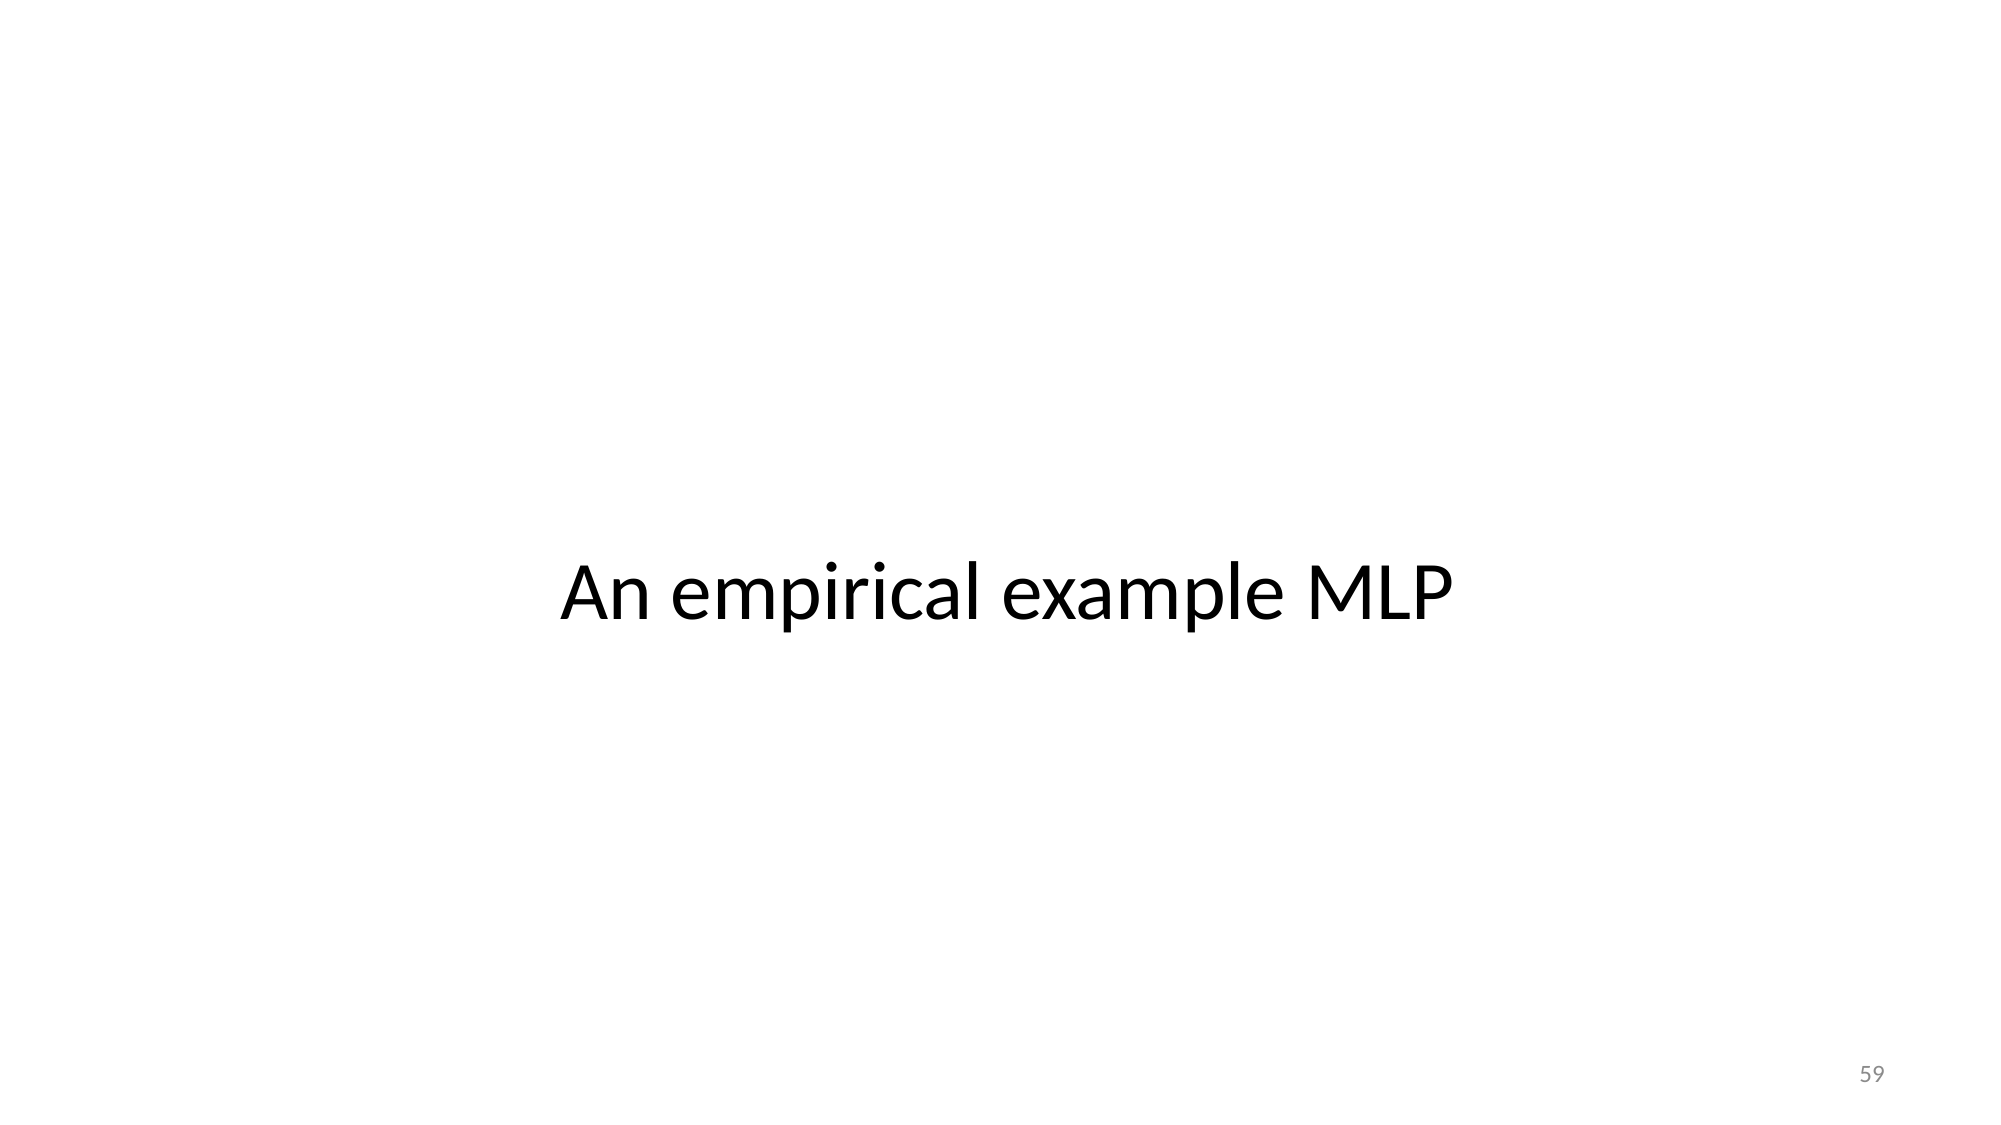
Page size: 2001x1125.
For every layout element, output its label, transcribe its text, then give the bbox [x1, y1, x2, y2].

title An empirical example MLP [117, 0, 1898, 1125]
text_box 59 [1841, 1042, 1900, 1103]
